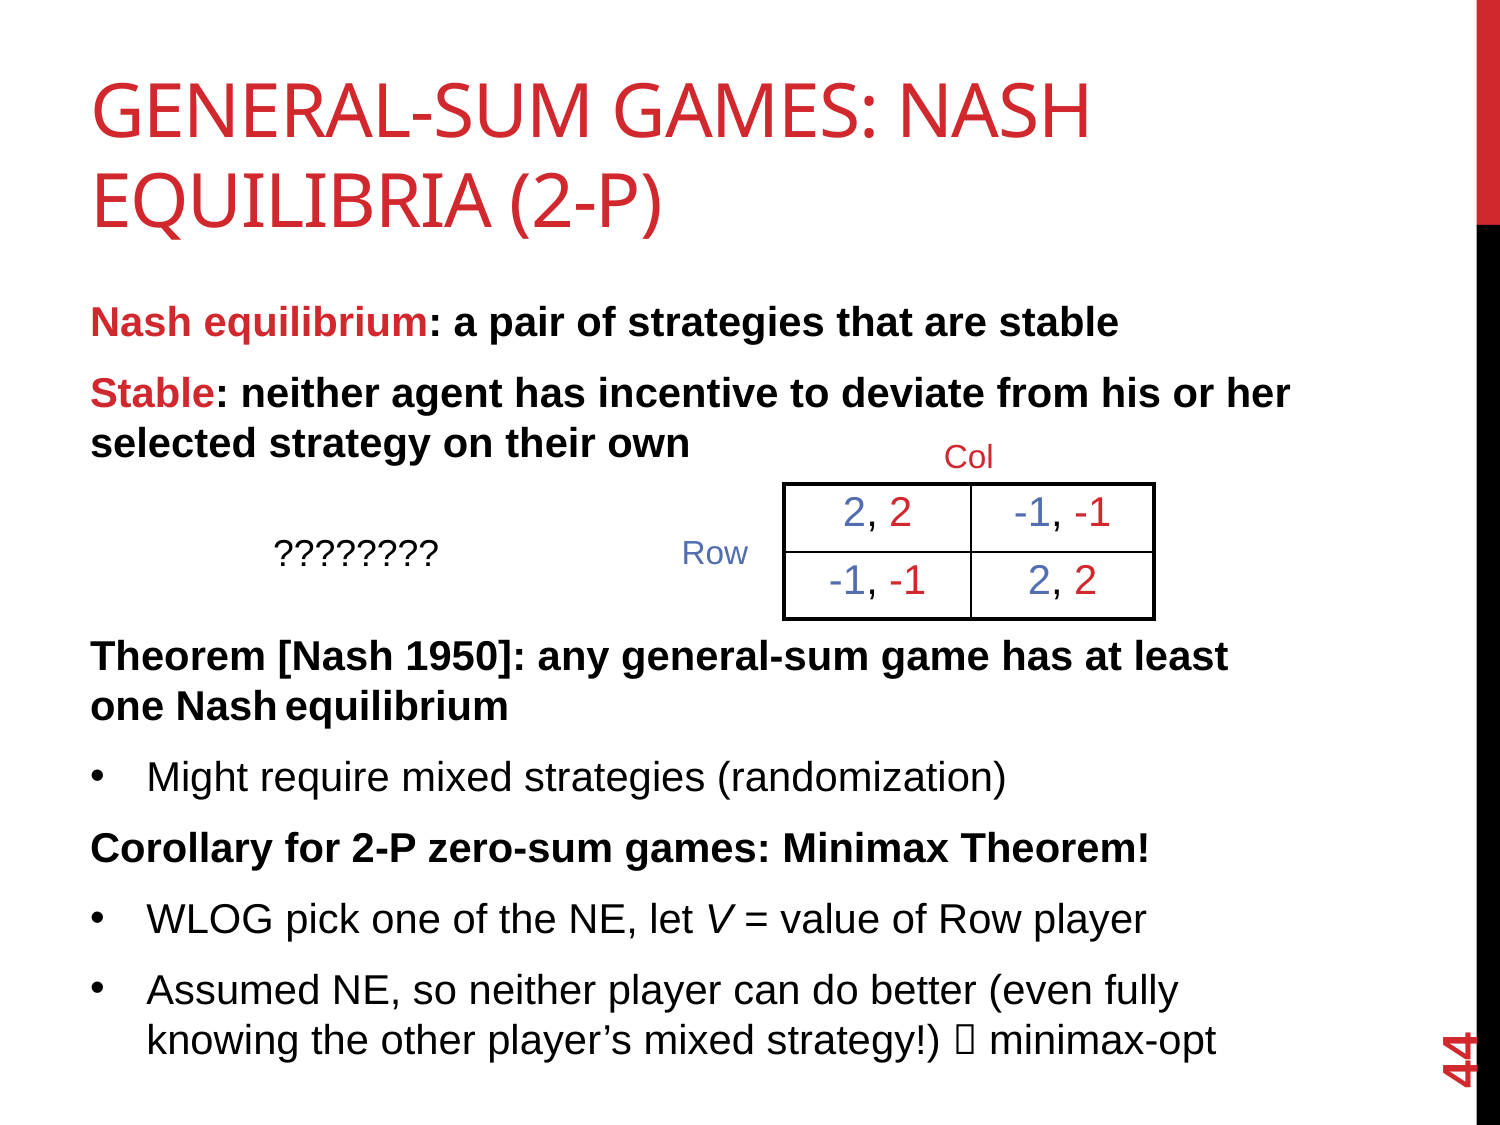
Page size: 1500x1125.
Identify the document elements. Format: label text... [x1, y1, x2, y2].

text_box ???????? [258, 521, 520, 581]
title General-Sum Games: Nash Equilibria (2-P) [75, 25, 1123, 250]
slide_number 44 [1427, 887, 1488, 1104]
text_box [654, 427, 1155, 620]
list Nash equilibrium: a pair of strategies that are stable Stable: neither agent has incentive to deviate from his or her selected strategy on their own Theorem [Nash 1950]: any general-sum game has at least one Nash equilibrium Might require mixed strategies (randomization) Corollary for 2-P zero-sum games: Minimax Theorem! WLOG pick one of the NE, let V = value of Row player Assumed NE, so neither player can do better (even fully knowing the other player’s mixed strategy!)  minimax-opt [75, 287, 1325, 1104]
